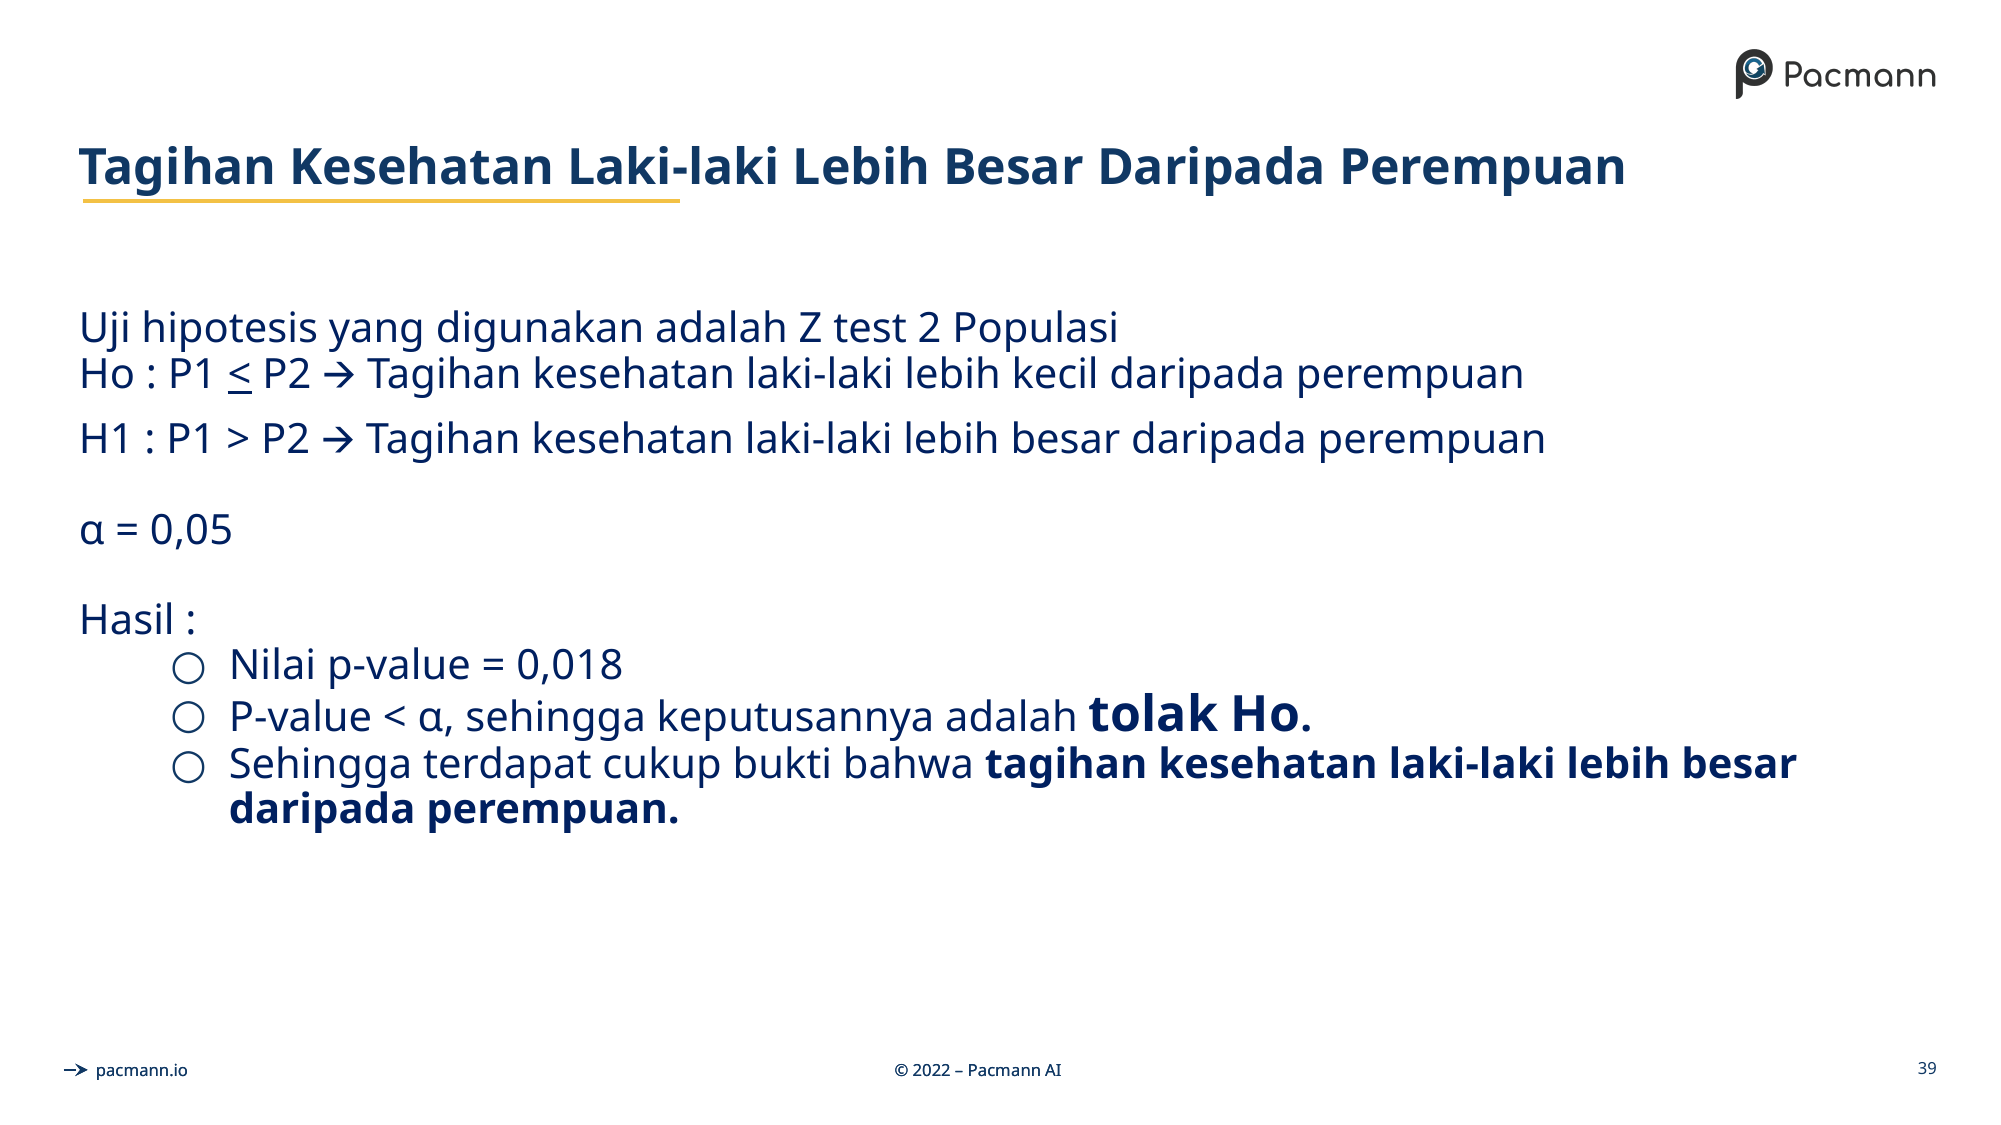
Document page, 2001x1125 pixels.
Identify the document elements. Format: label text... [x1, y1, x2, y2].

list Uji hipotesis yang digunakan adalah Z test 2 Populasi Ho : P1 < P2 🡪 Tagihan kesehatan laki-laki lebih kecil daripada perempuan H1 : P1 > P2 🡪 Tagihan kesehatan laki-laki lebih besar daripada perempuan α = 0,05 Hasil : Nilai p-value = 0,018 P-value < α, sehingga keputusannya adalah tolak Ho. Sehingga terdapat cukup bukti bahwa tagihan kesehatan laki-laki lebih besar daripada perempuan. [63, 299, 1952, 1014]
title Tagihan Kesehatan Laki-laki Lebih Besar Daripada Perempuan [63, 59, 1952, 278]
picture [1707, 36, 1966, 112]
